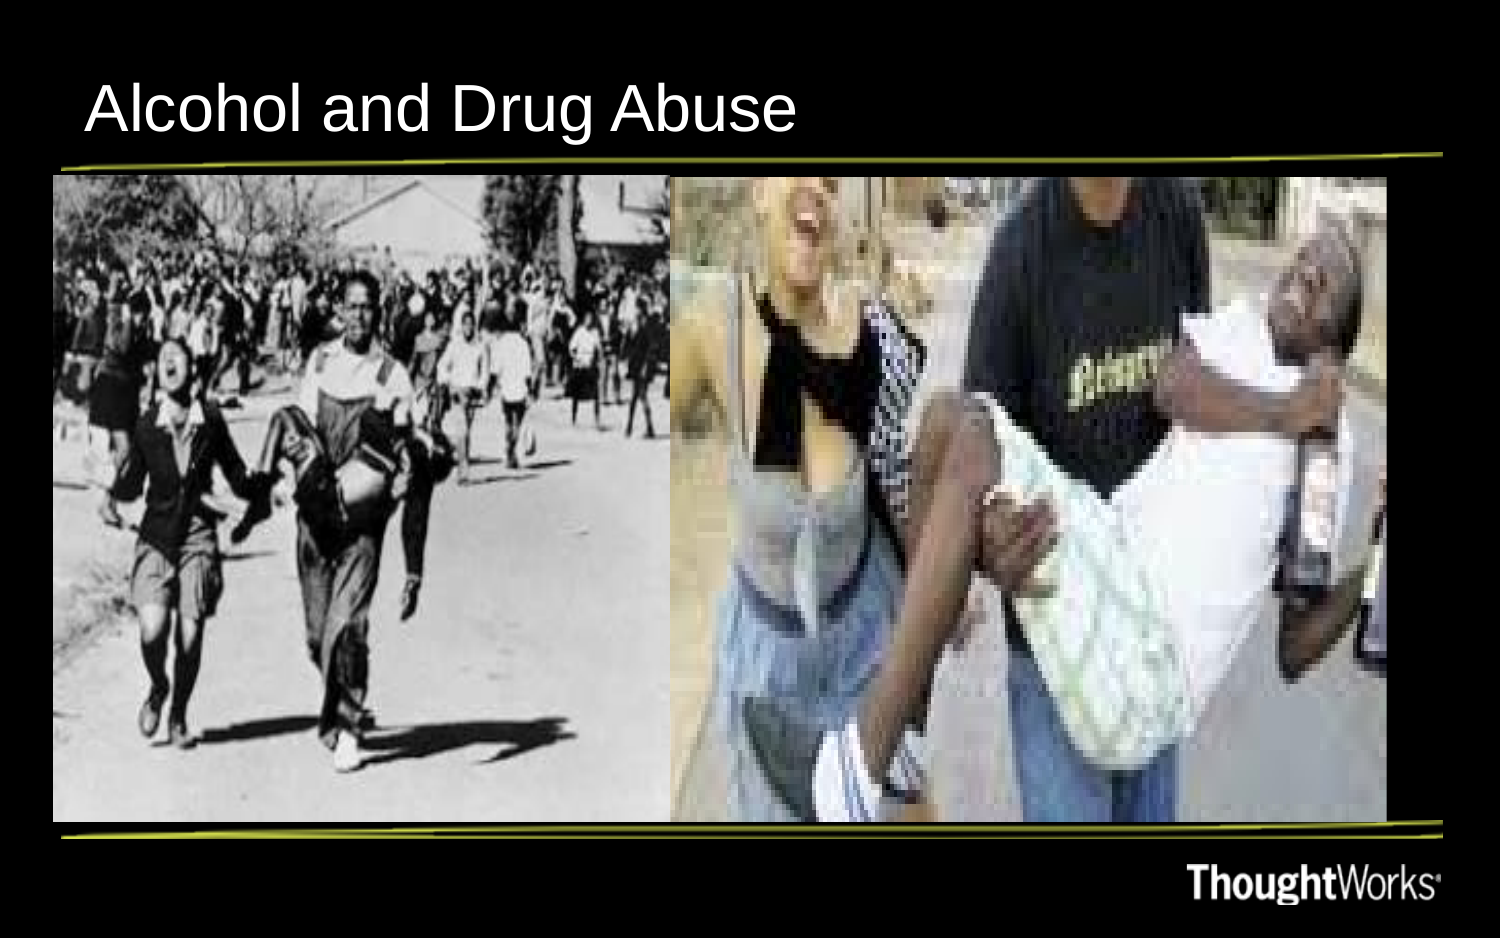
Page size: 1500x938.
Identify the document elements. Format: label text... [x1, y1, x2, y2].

picture [53, 175, 1387, 822]
title Alcohol and Drug Abuse [84, 64, 1399, 197]
